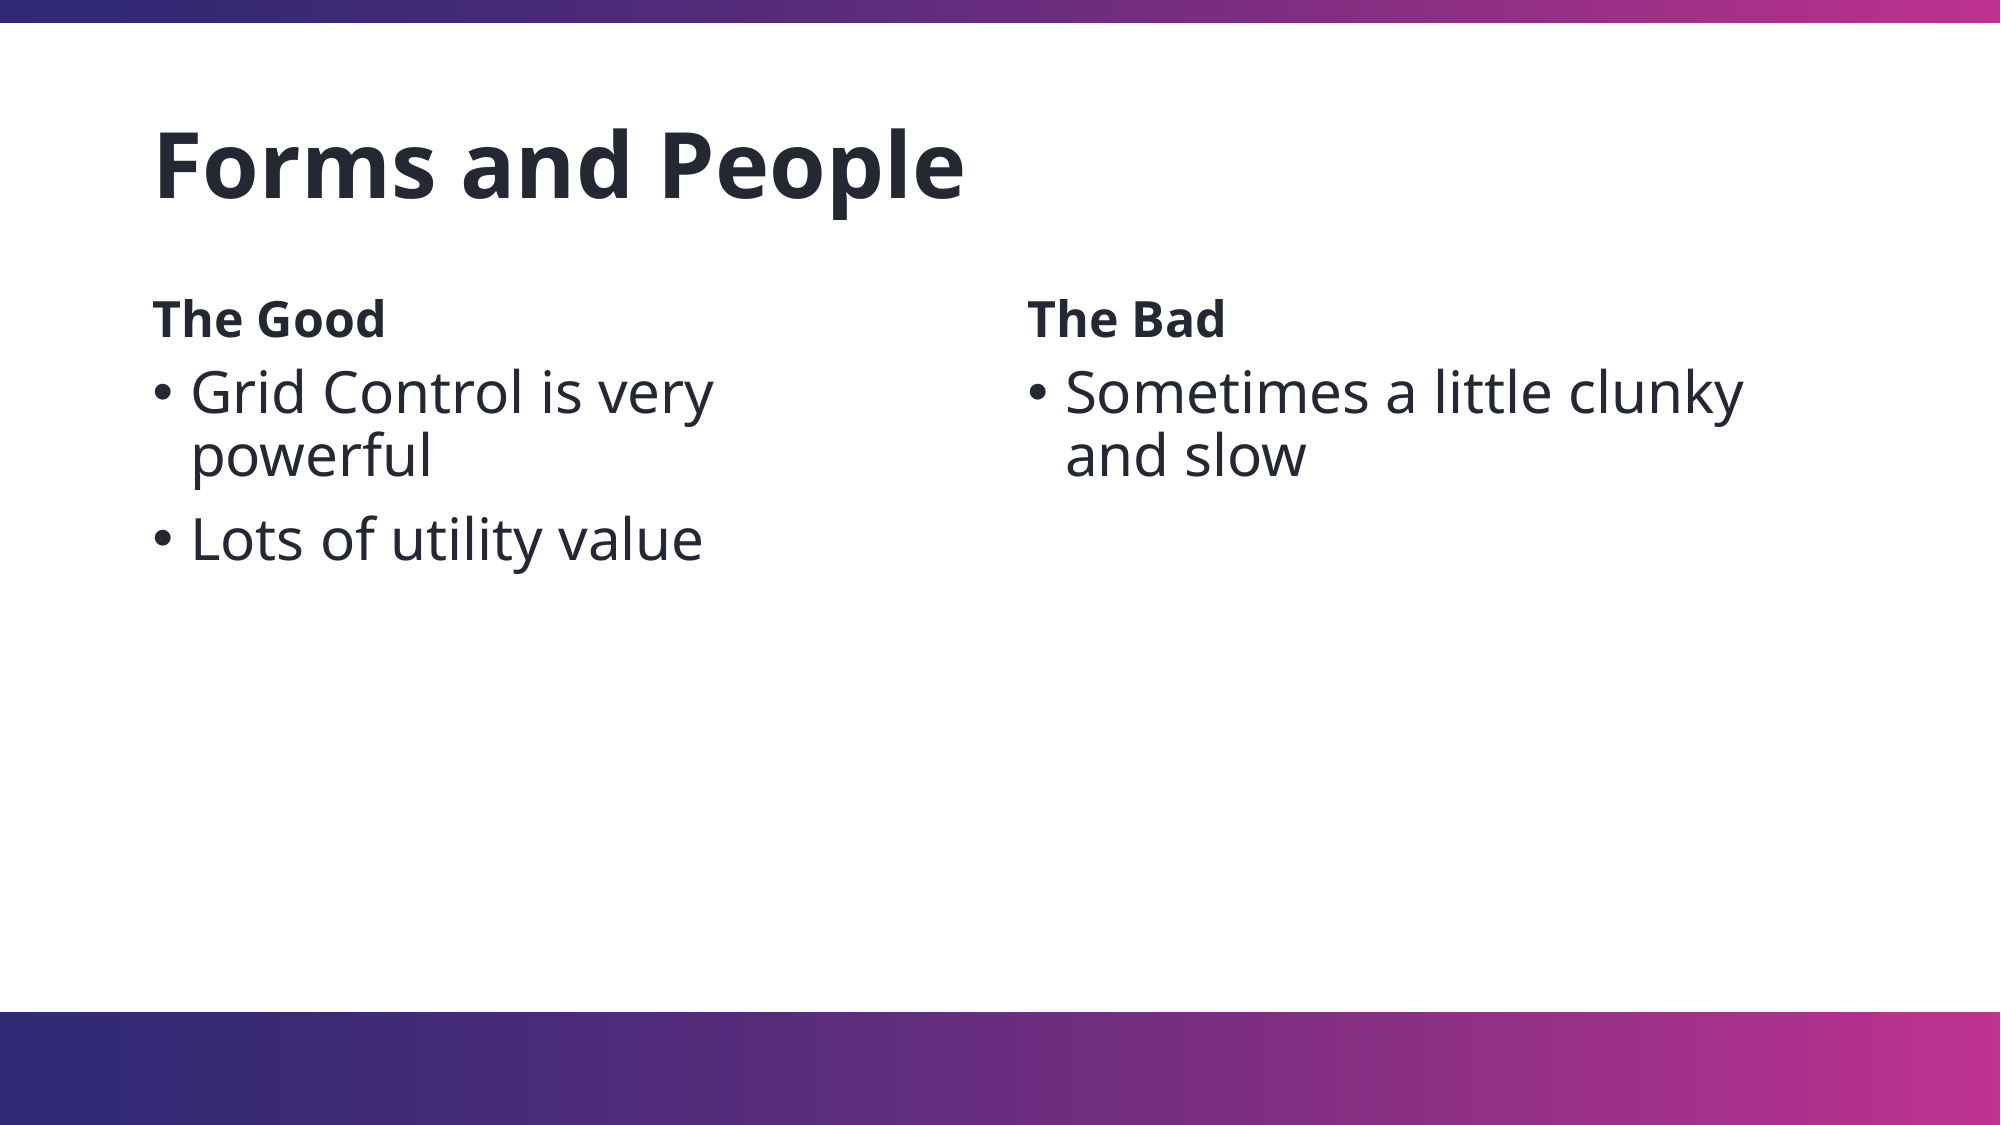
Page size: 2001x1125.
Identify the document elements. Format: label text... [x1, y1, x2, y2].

list Sometimes a little clunky and slow [1012, 355, 1863, 1016]
list The Good [137, 275, 984, 355]
list Grid Control is very powerful Lots of utility value [137, 355, 984, 1016]
list The Bad [1012, 275, 1863, 355]
picture [0, 1012, 2000, 1125]
title Forms and People [137, 59, 1863, 278]
picture [0, 0, 2000, 23]
